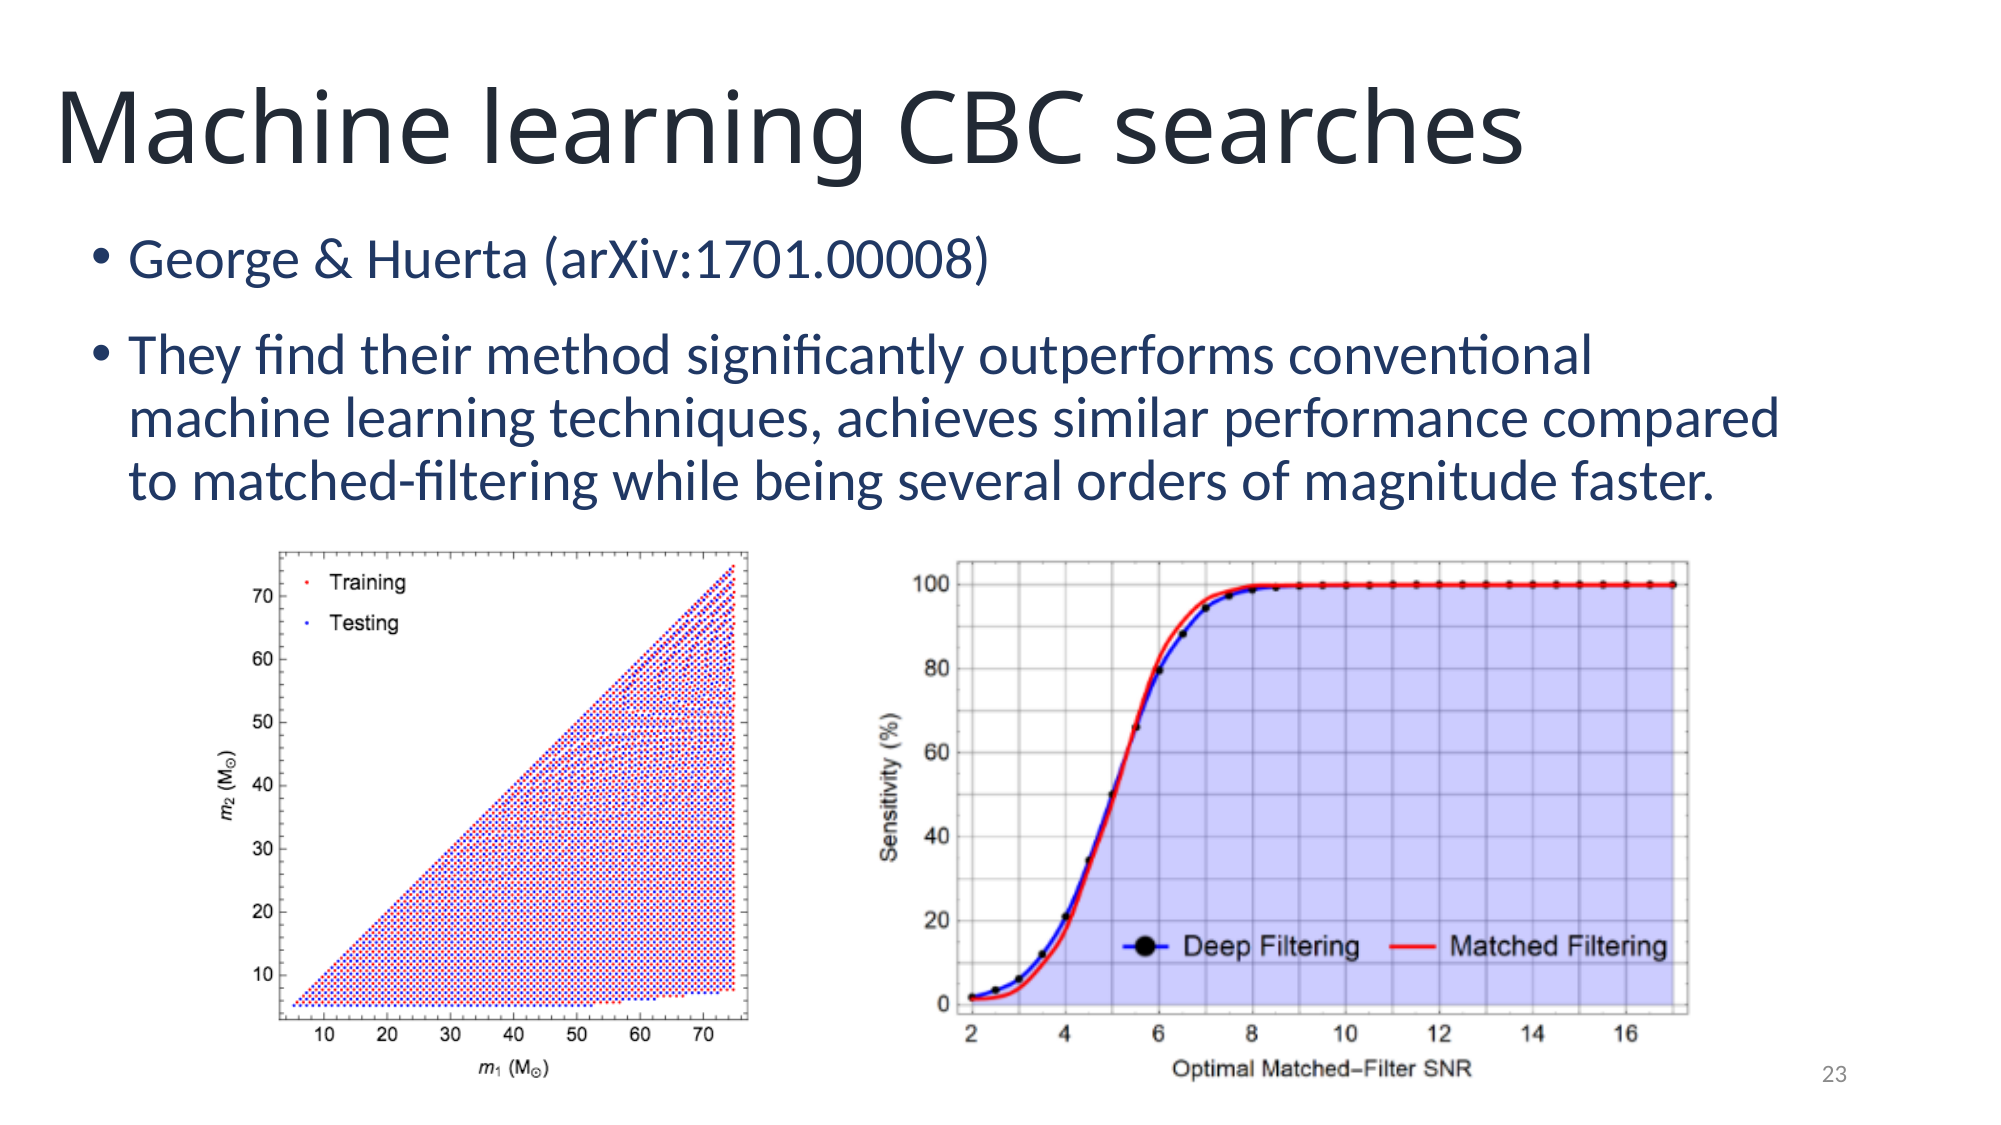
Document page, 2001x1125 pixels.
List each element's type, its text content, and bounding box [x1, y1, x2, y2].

picture [869, 544, 1723, 1111]
picture [216, 544, 767, 1087]
title Machine learning CBC searches [38, 22, 1839, 240]
slide_number 23 [1723, 1042, 1863, 1103]
list George & Huerta (arXiv:1701.00008) They find their method significantly outperforms conventional machine learning techniques, achieves similar performance compared to matched-filtering while being several orders of magnitude faster. [76, 220, 1802, 934]
